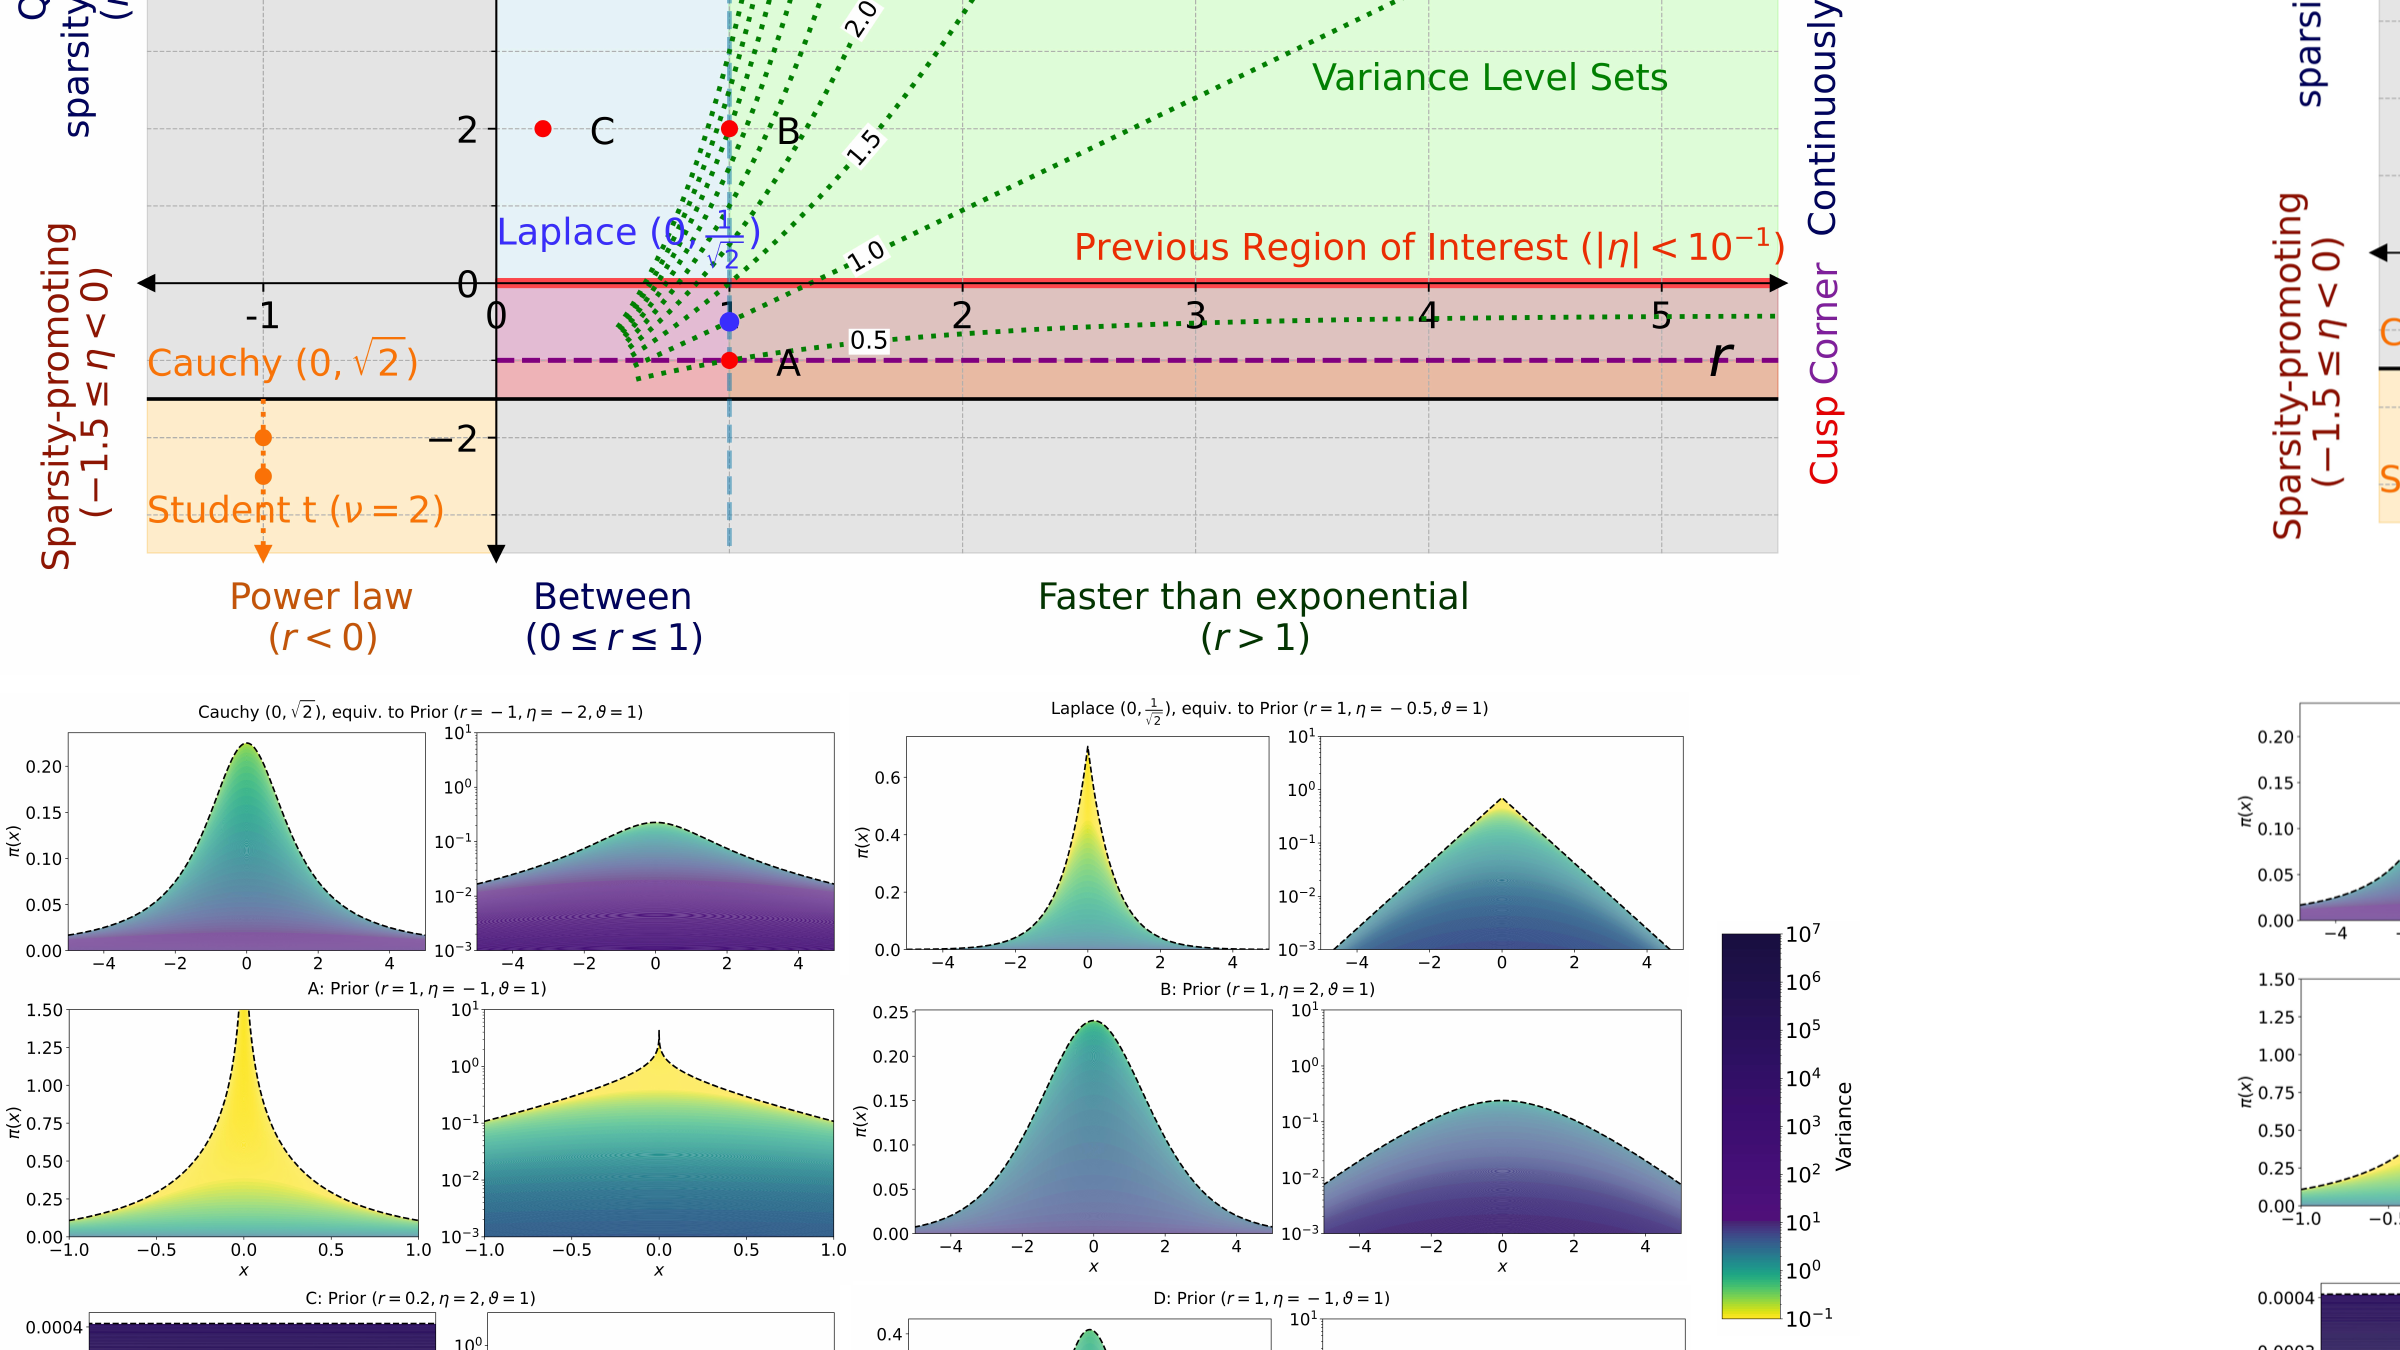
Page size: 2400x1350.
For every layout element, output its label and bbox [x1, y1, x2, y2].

picture [0, 691, 1691, 1350]
picture [2232, 0, 2400, 1350]
picture [0, 0, 1861, 676]
text_box [0, 676, 1861, 1350]
picture [1717, 921, 1861, 1337]
